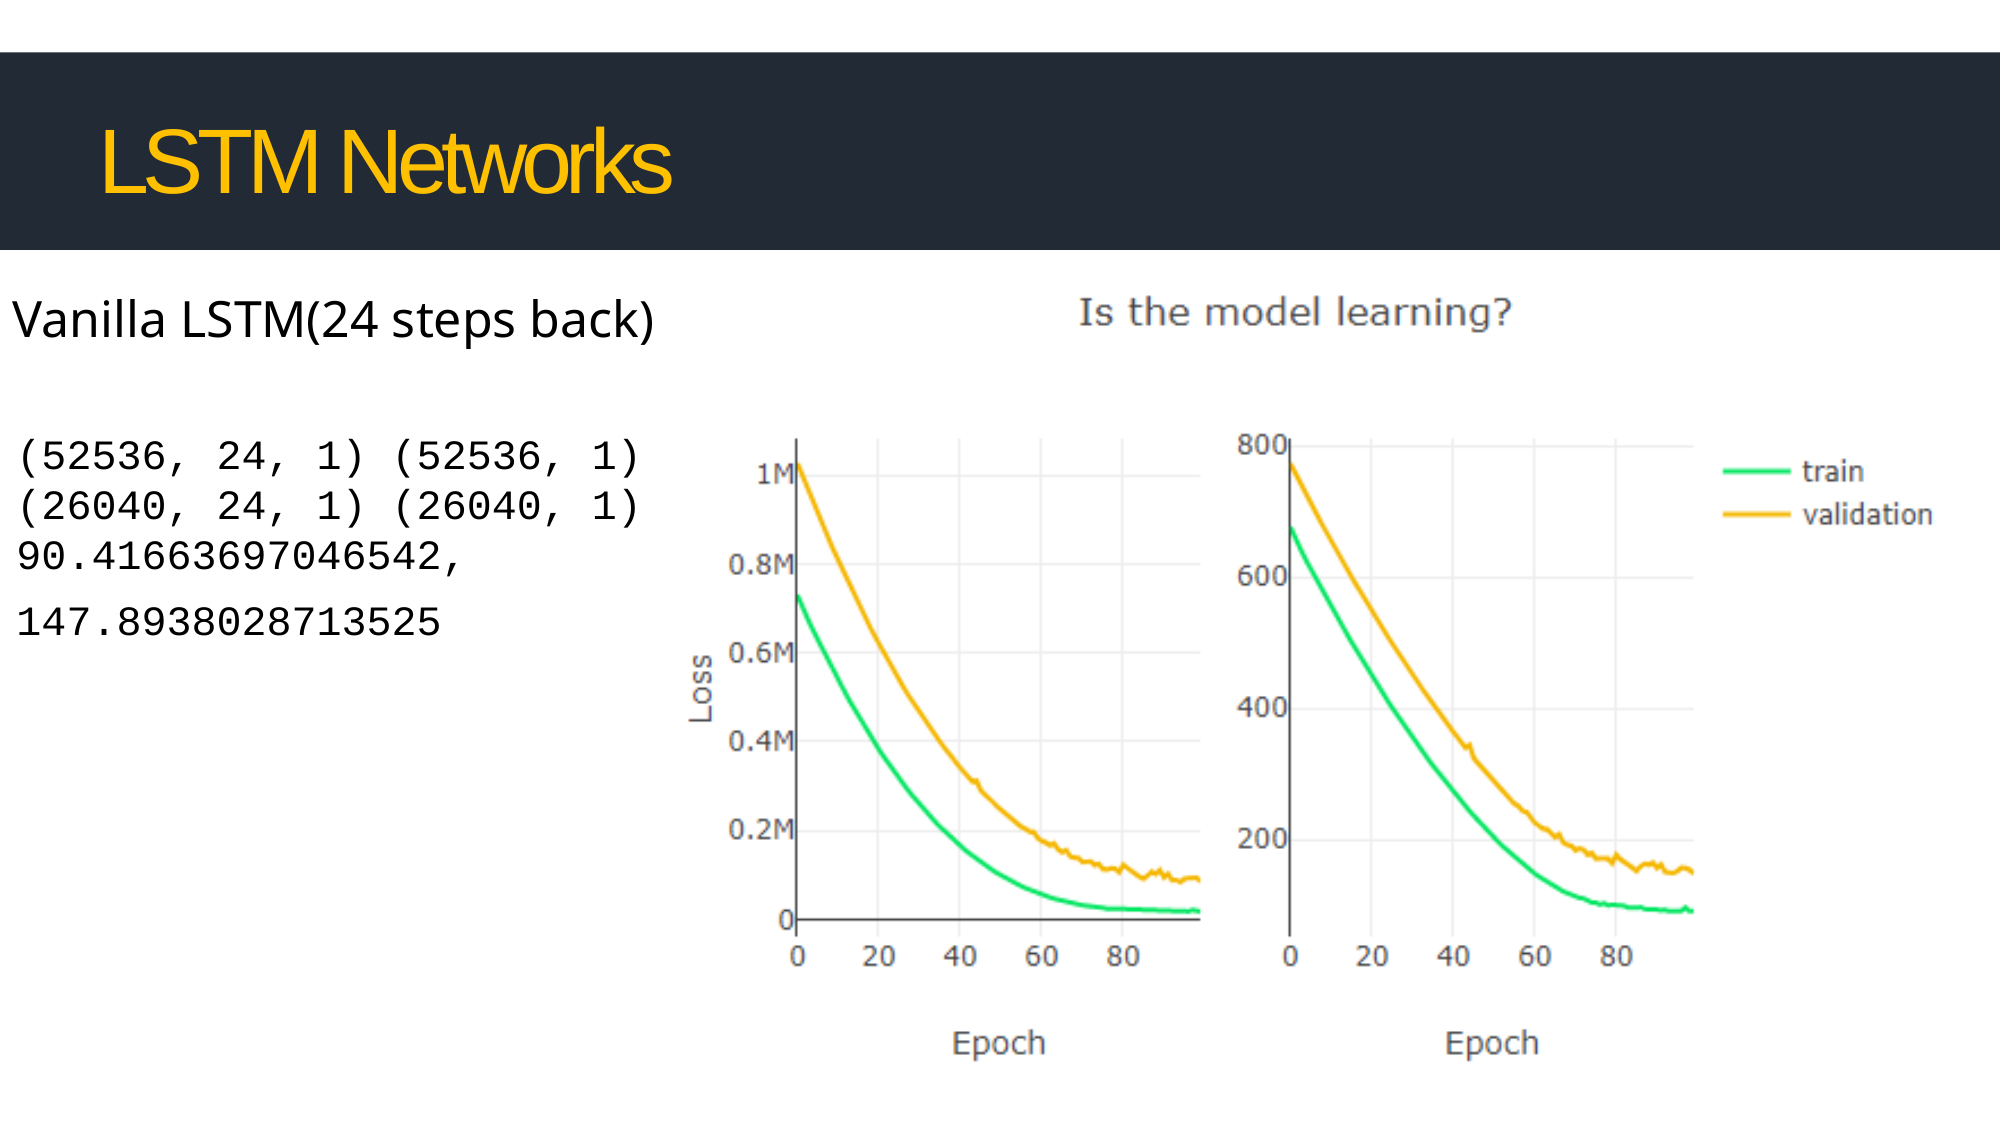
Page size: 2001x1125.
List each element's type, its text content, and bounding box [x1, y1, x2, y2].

picture [669, 292, 1941, 1073]
text_box LSTM Networks [83, 94, 1716, 220]
text_box Vanilla LSTM(24 steps back) [0, 280, 670, 356]
text_box (52536, 24, 1) (52536, 1) (26040, 24, 1) (26040, 1) 90.41663697046542, 147.8938028713525 [16, 427, 657, 648]
text_box [0, 51, 2000, 251]
